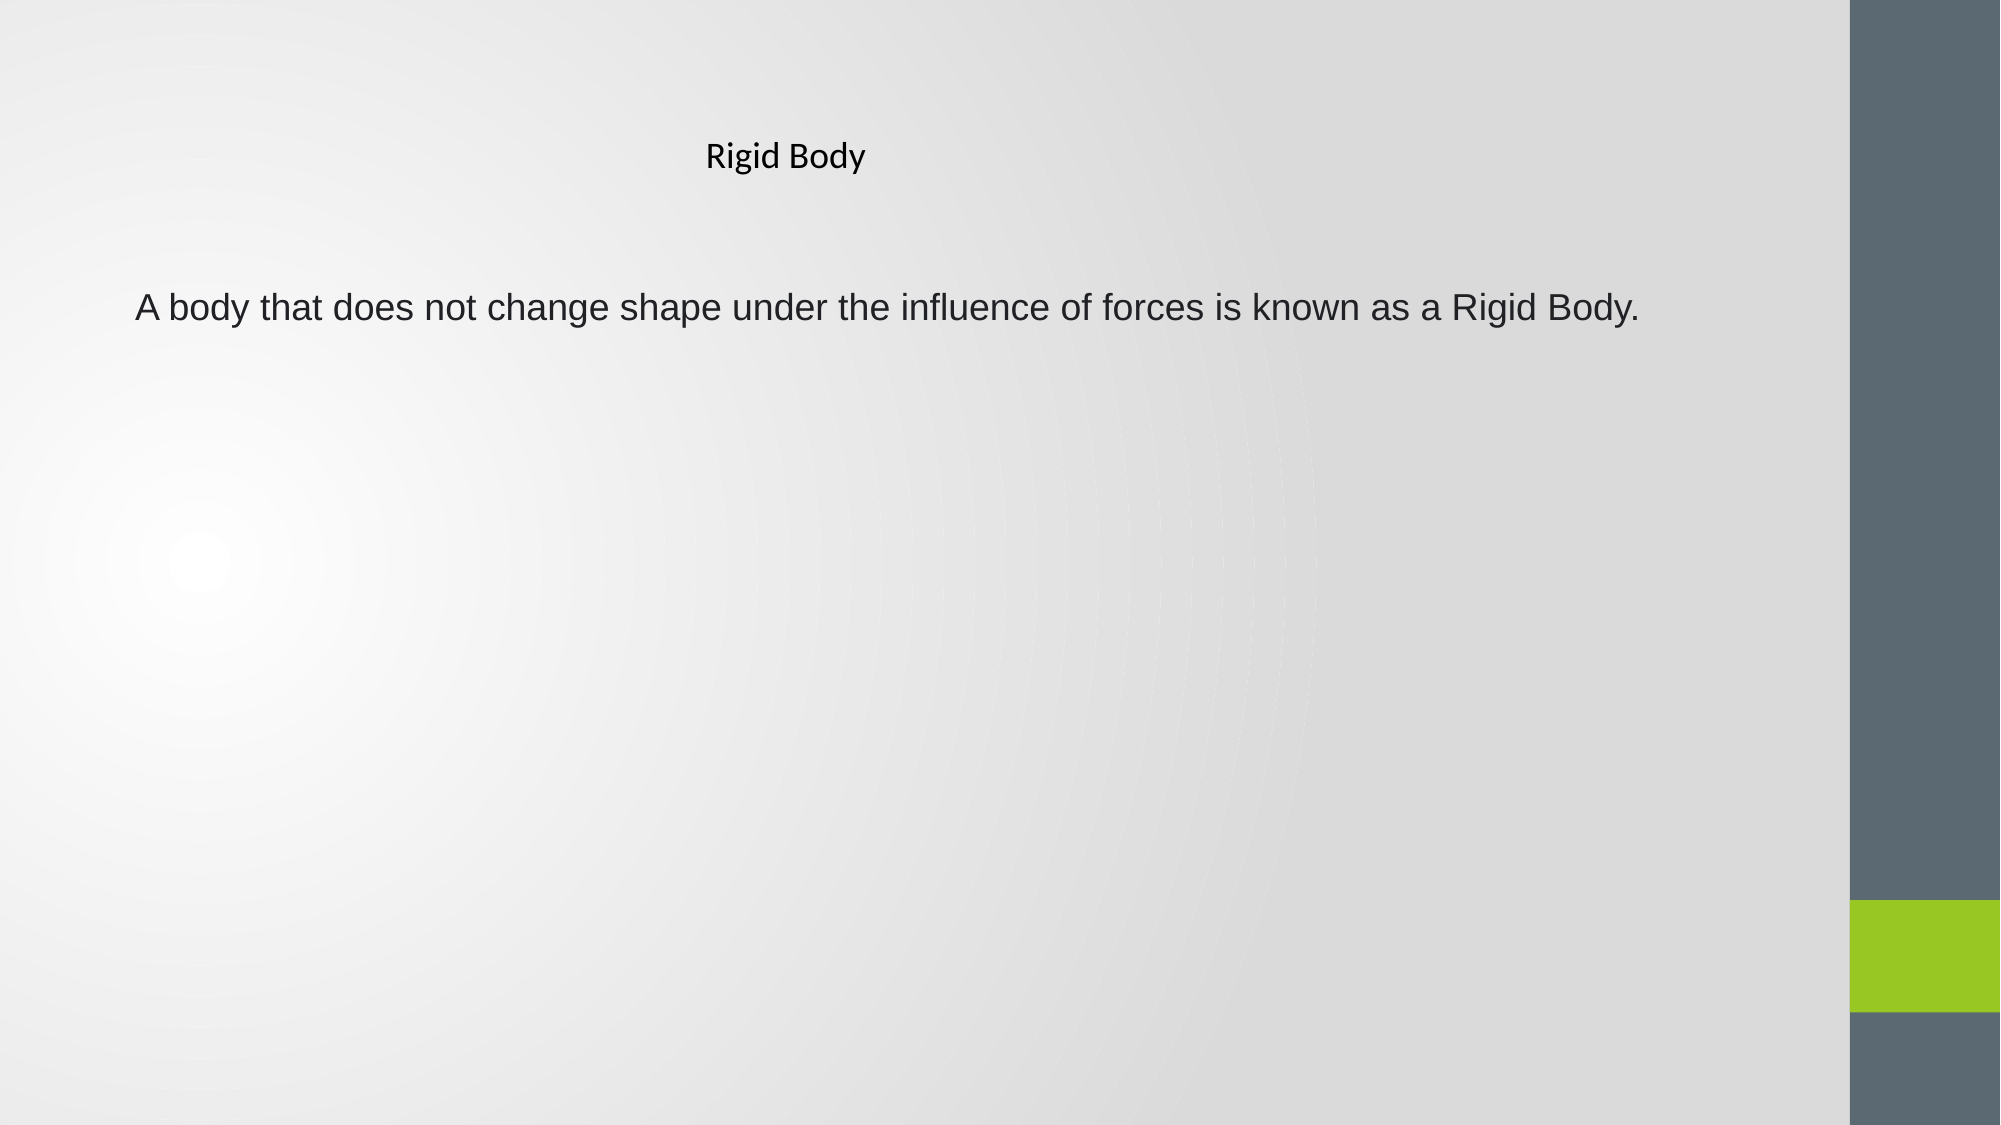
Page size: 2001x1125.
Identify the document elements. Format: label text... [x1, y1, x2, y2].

text_box Rigid Body [691, 123, 882, 184]
text_box A body that does not change shape under the influence of forces is known as a Rigid Body. [120, 275, 1678, 336]
